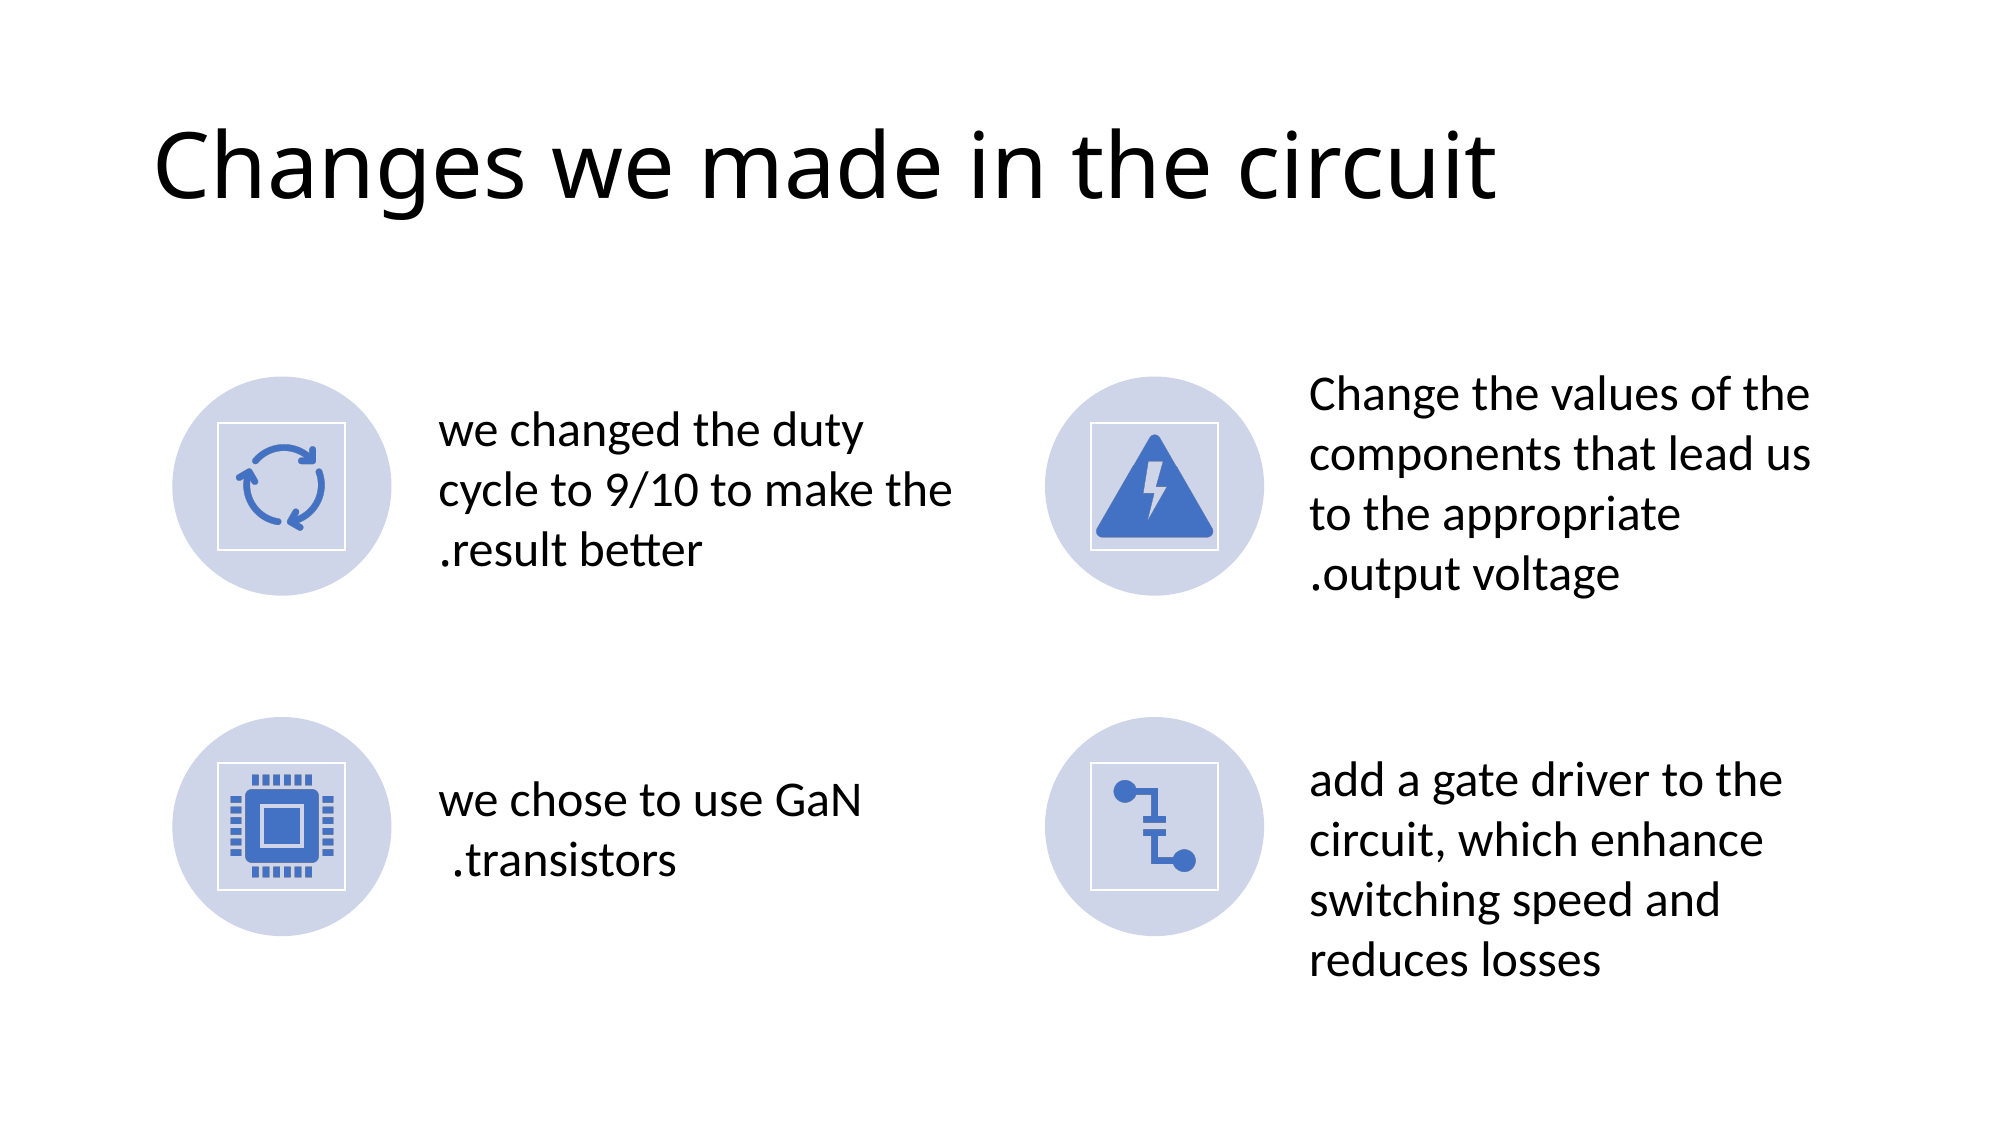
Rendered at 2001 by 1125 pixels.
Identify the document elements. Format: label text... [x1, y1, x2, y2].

title Changes we made in the circuit [137, 59, 1863, 278]
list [137, 299, 1863, 1014]
